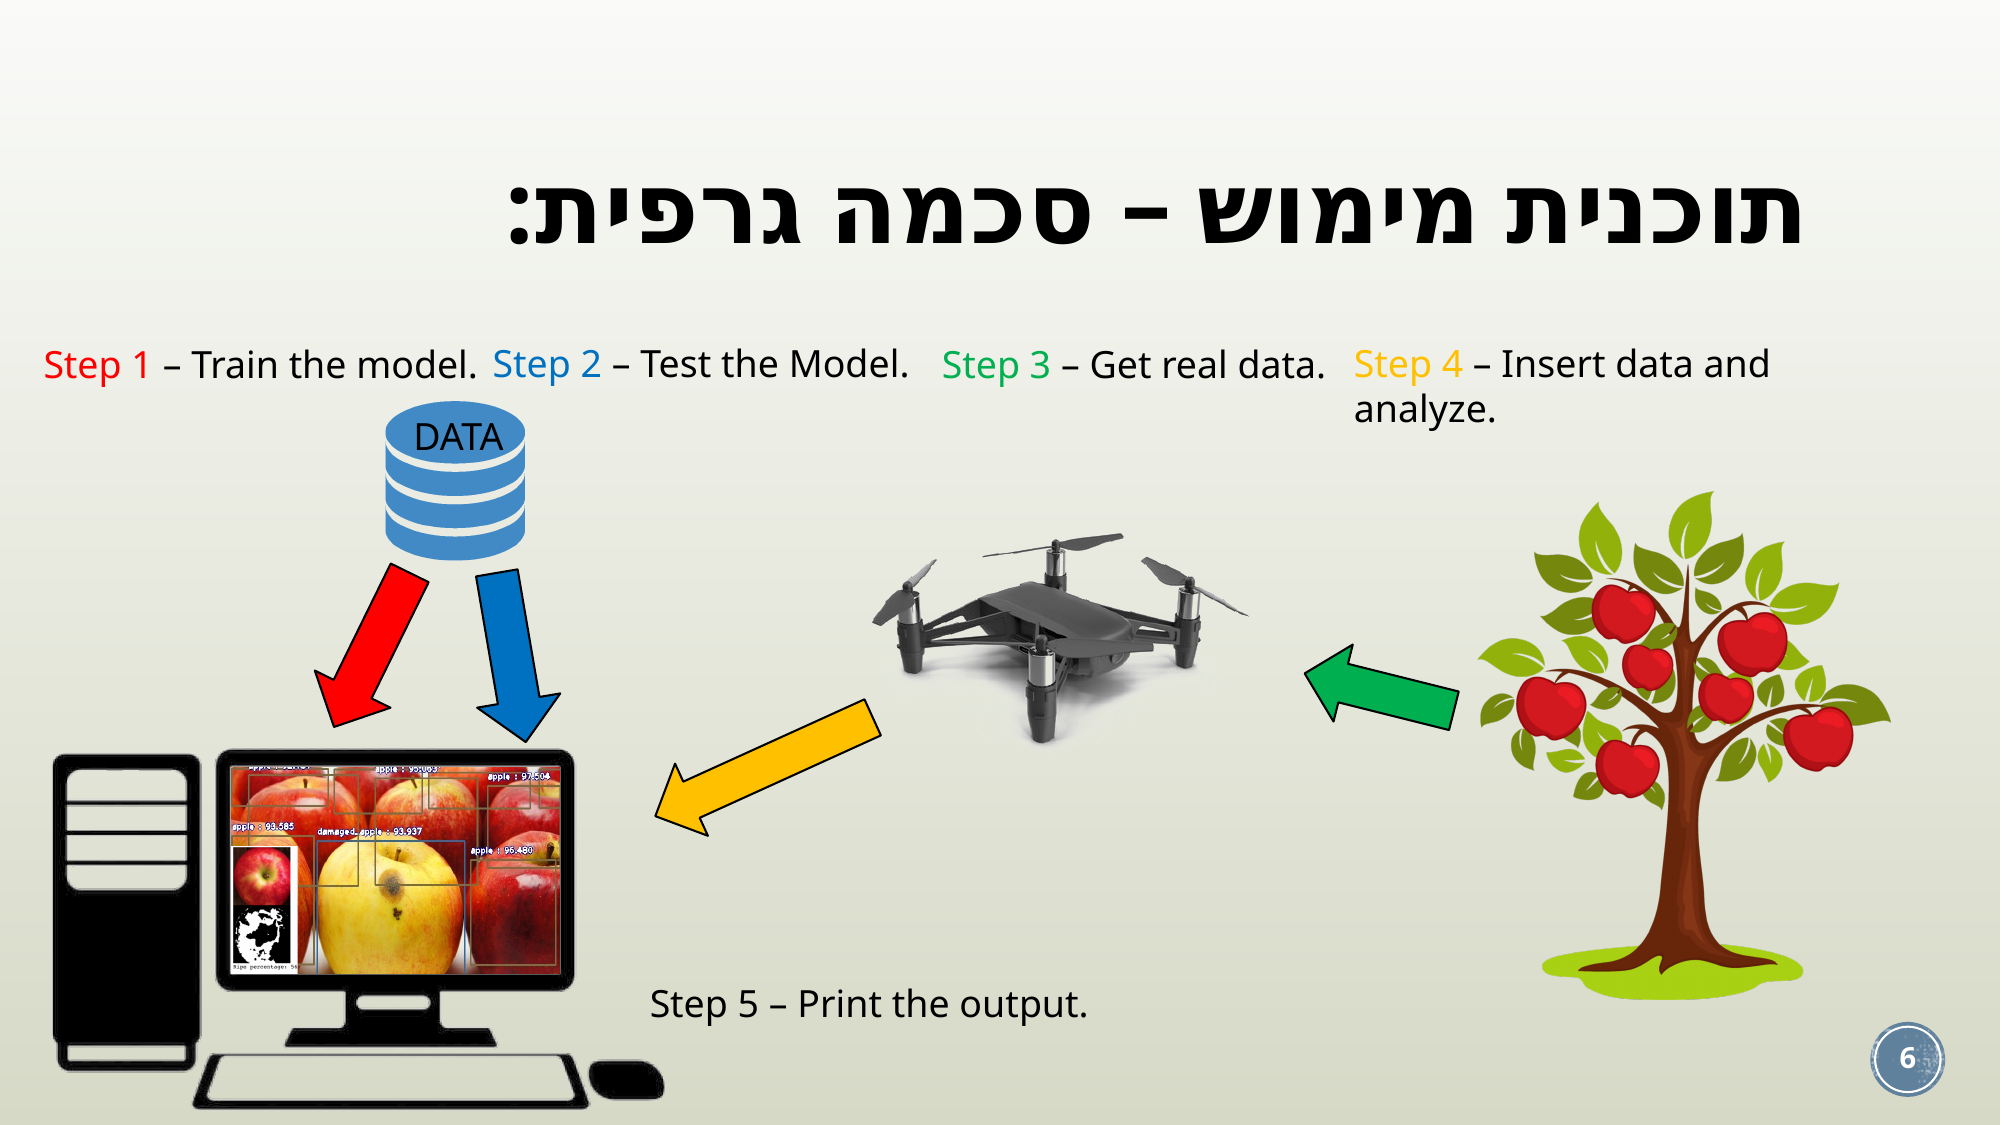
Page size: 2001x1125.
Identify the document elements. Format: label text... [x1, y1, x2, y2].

text_box Step 2 – Test the Model. [477, 332, 988, 393]
picture [50, 747, 666, 1111]
slide_number 6 [1855, 1028, 1961, 1089]
text_box [475, 568, 562, 743]
text_box Step 1 – Train the model. [28, 333, 539, 394]
picture [851, 530, 1260, 785]
text_box [313, 568, 430, 728]
picture [1477, 491, 1891, 1000]
text_box [1303, 643, 1460, 732]
text_box Step 5 – Print the output. [667, 972, 1220, 1033]
text_box Step 4 – Insert data and analyze. [1339, 333, 1924, 438]
text_box Step 3 – Get real data. [927, 333, 1339, 394]
picture [371, 400, 539, 568]
text_box [667, 703, 852, 837]
title תוכנית מימוש – סכמה גרפית: [175, 79, 1826, 333]
